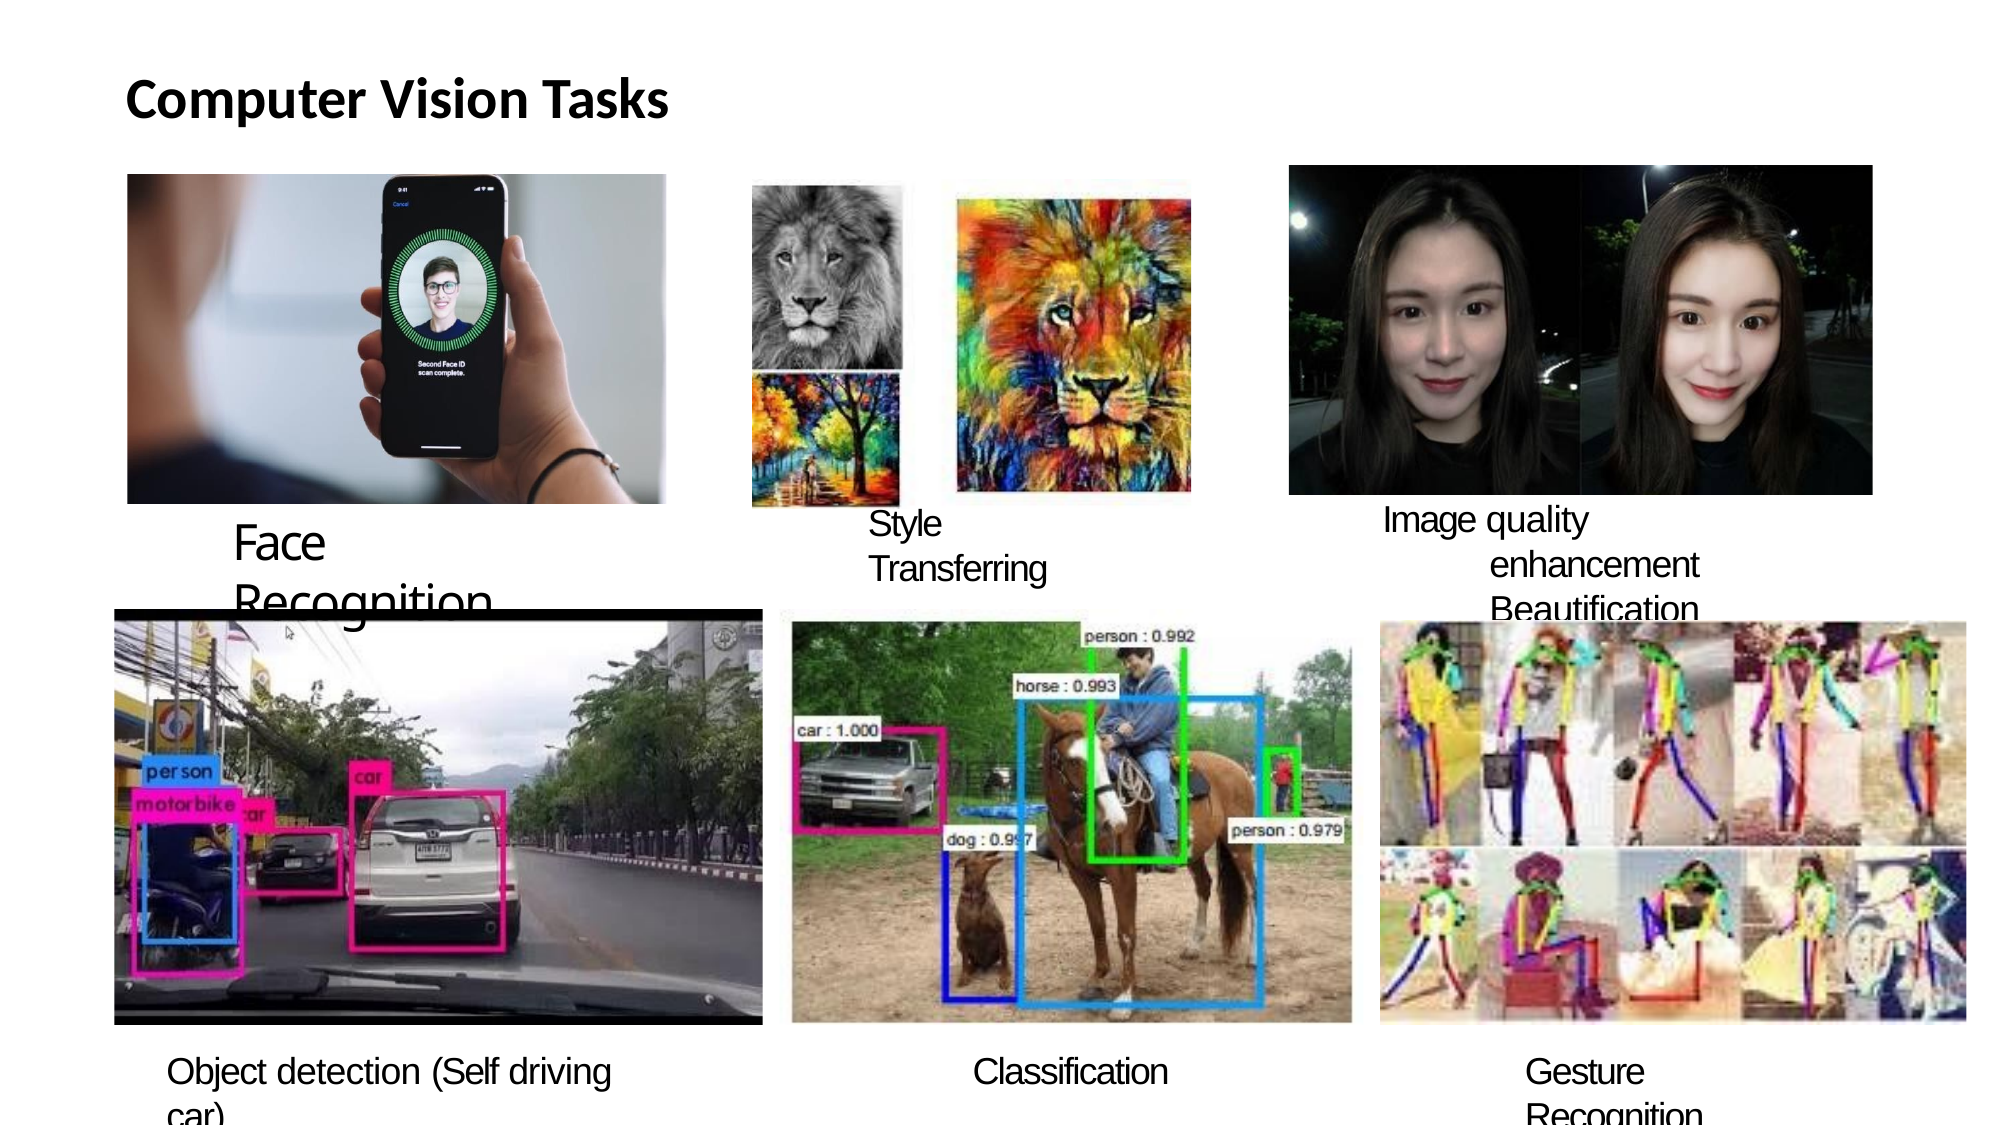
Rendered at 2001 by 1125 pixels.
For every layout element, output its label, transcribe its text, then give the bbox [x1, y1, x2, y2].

text_box [1288, 165, 1873, 495]
text_box Face Recognition [230, 508, 564, 631]
text_box [752, 179, 1192, 509]
text_box [1380, 620, 1967, 1025]
text_box Classification [970, 1045, 1173, 1093]
text_box Image quality enhancement Beautification [1380, 492, 1811, 620]
text_box Object detection (Self driving car) [164, 1045, 679, 1125]
title Style Transferring [865, 448, 1135, 639]
text_box Computer Vision Tasks [111, 52, 1247, 138]
text_box Gesture Recognition [1522, 1045, 1836, 1125]
text_box [779, 609, 1364, 1025]
text_box [114, 609, 763, 1025]
text_box [127, 174, 667, 504]
